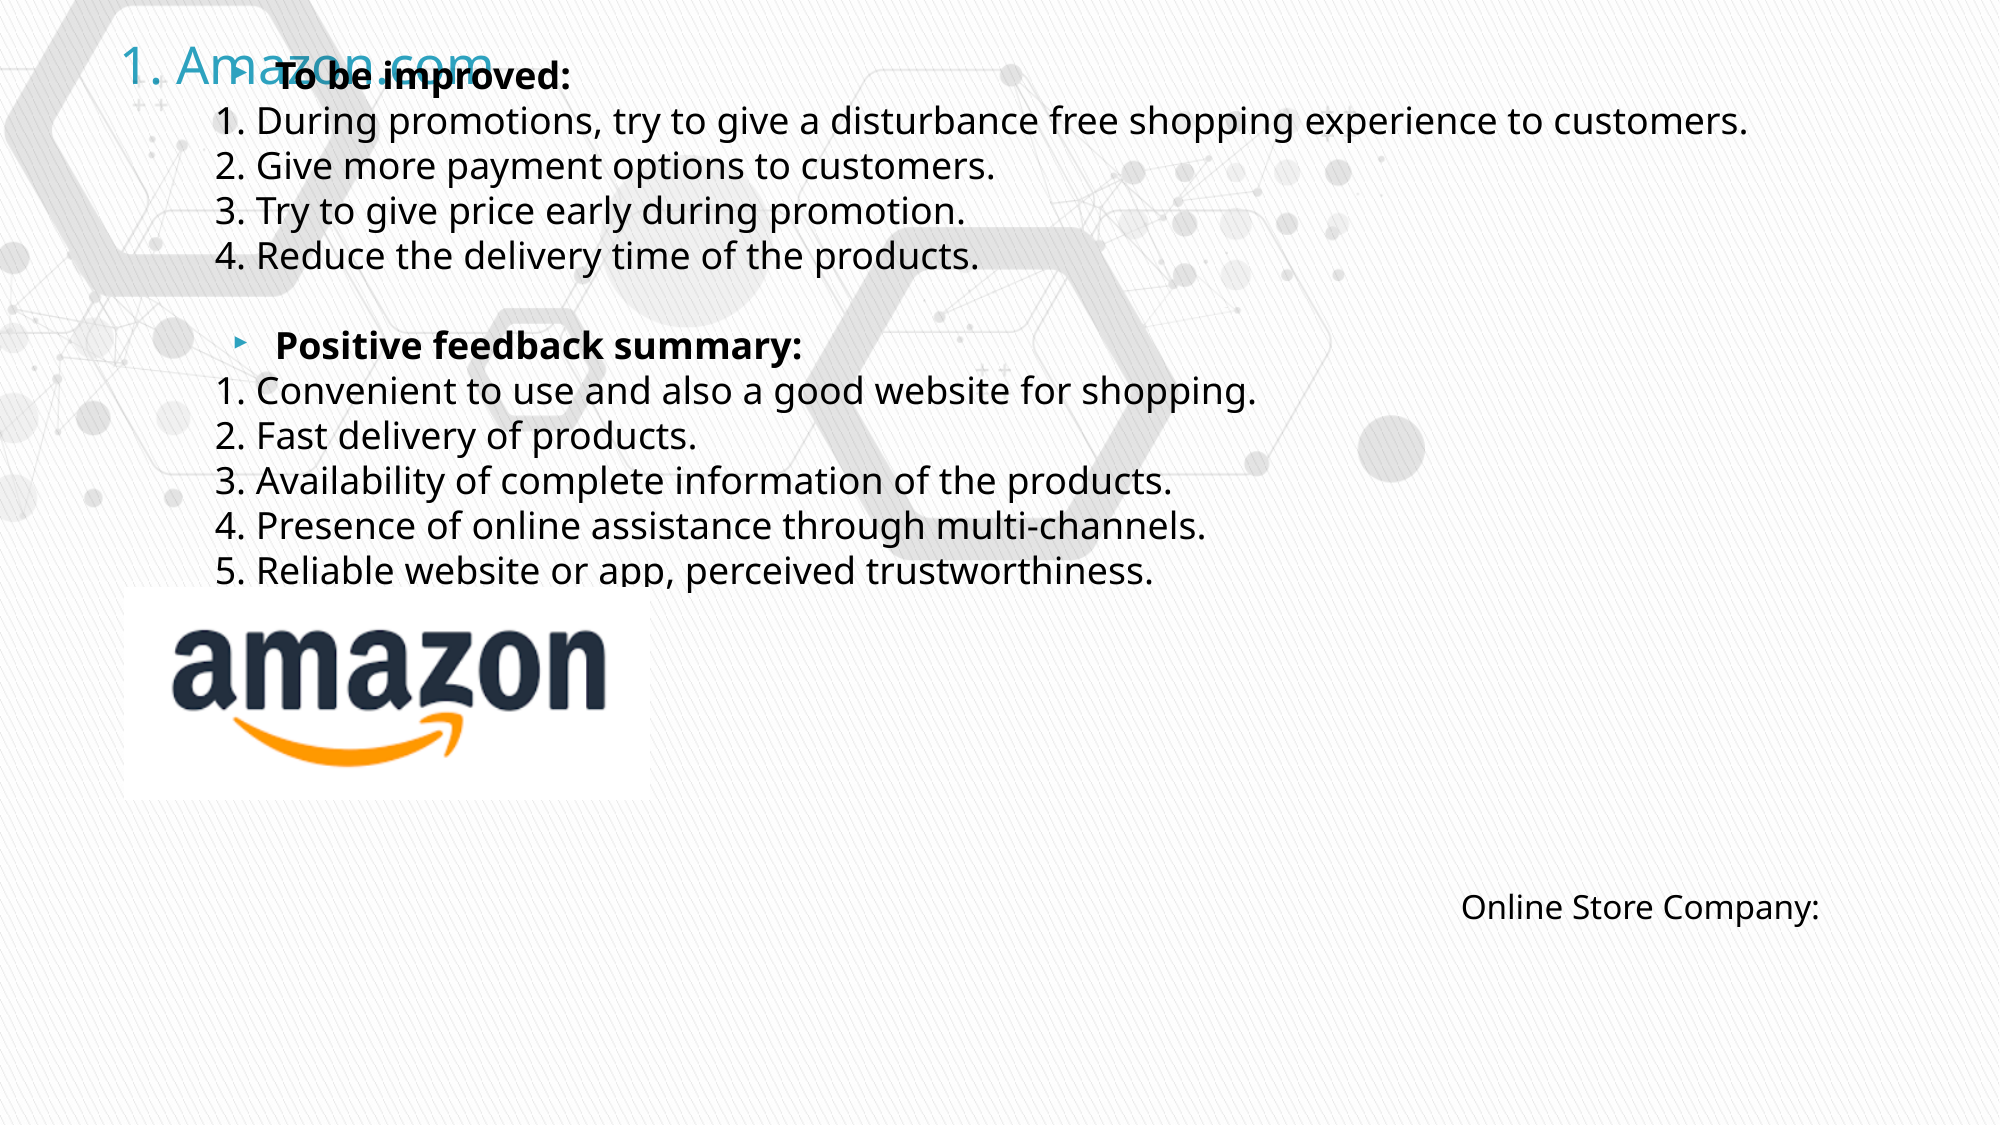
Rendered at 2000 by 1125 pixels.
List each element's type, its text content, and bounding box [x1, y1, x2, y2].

picture [0, 0, 1425, 825]
list To be improved: 1. During promotions, try to give a disturbance free shopping experience to customers. 2. Give more payment options to customers. 3. Try to give price early during promotion. 4. Reduce the delivery time of the products. Positive feedback summary: 1. Convenient to use and also a good website for shopping. 2. Fast delivery of products. 3. Availability of complete information of the products. 4. Presence of online assistance through multi-channels. 5. Reliable website or app, perceived trustworthiness. [1430, 45, 1836, 795]
list Online Store Company: [966, 878, 1836, 1029]
